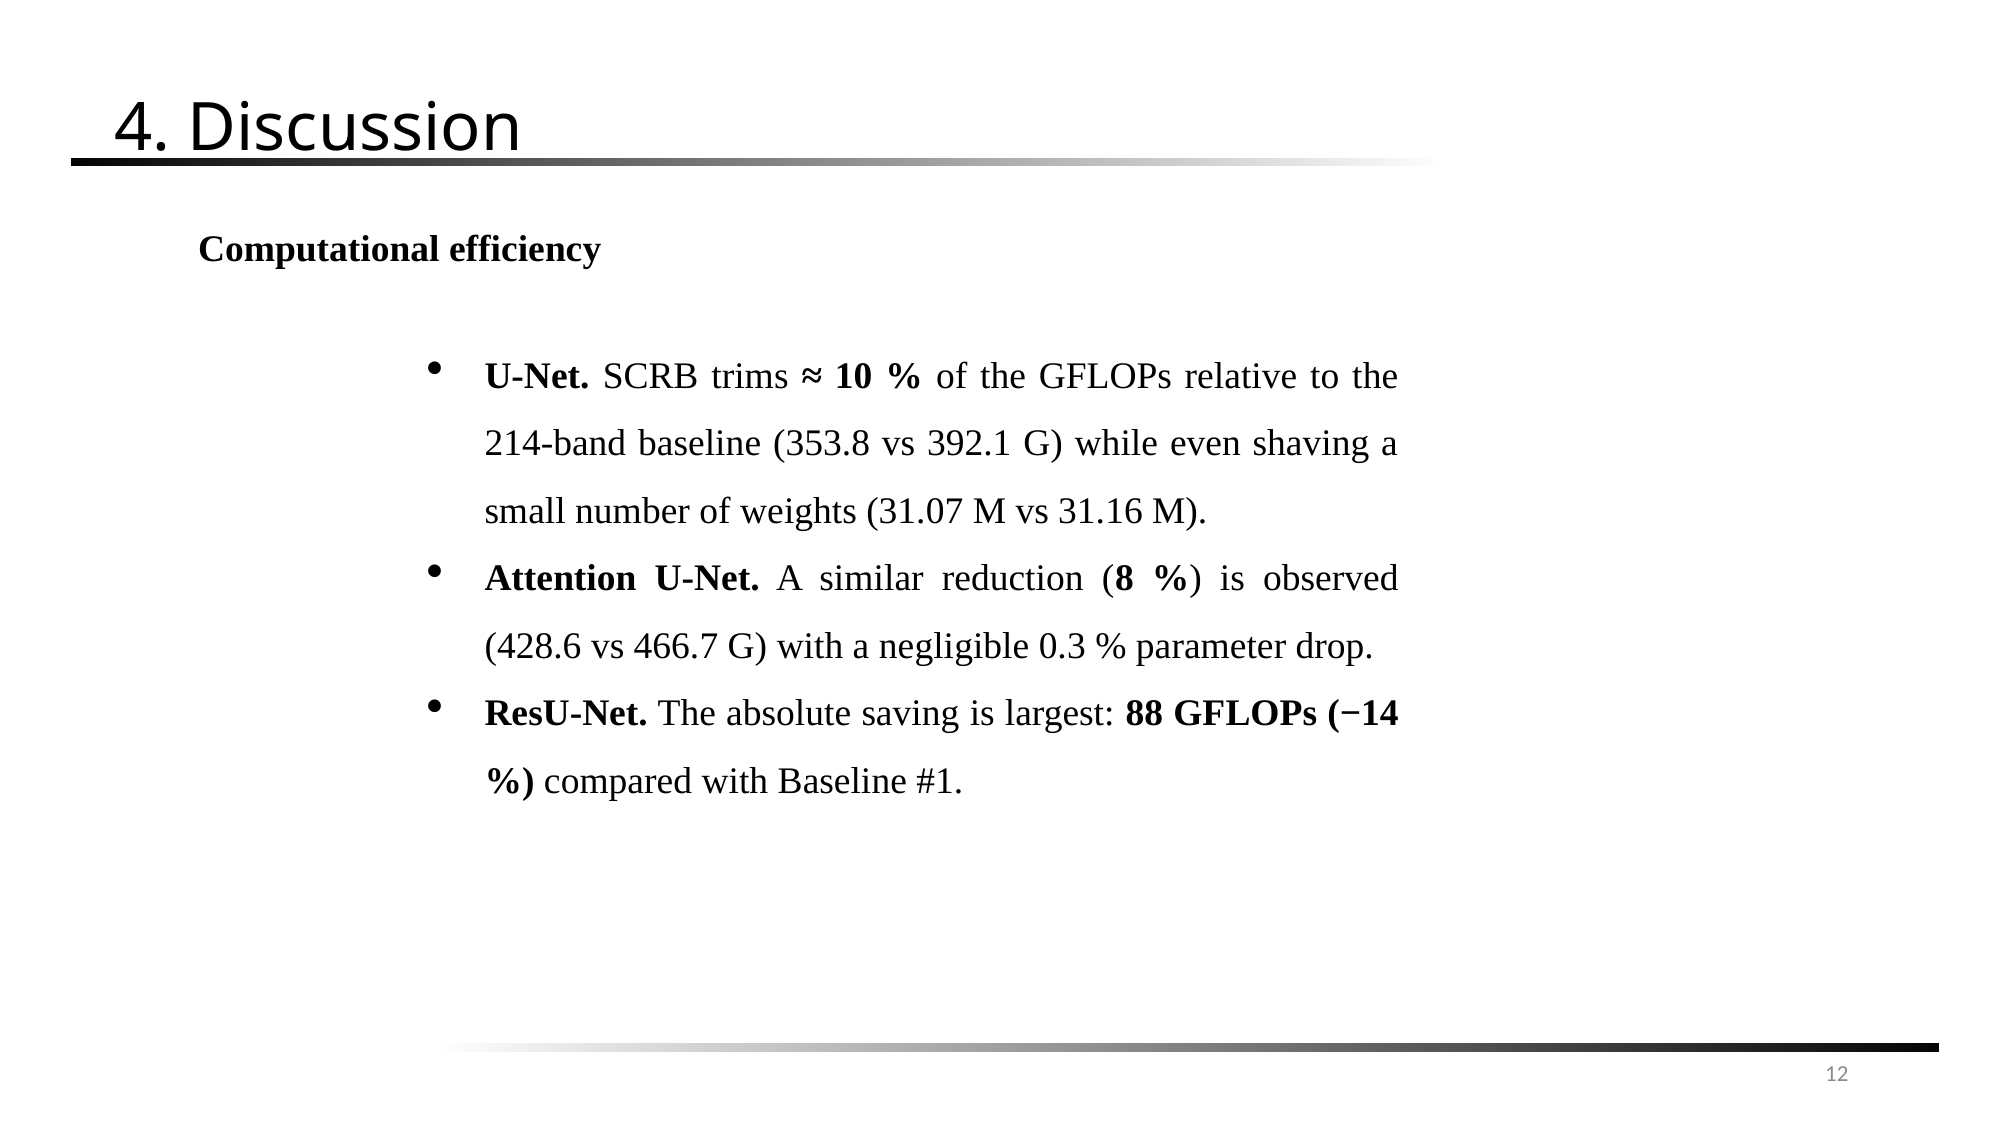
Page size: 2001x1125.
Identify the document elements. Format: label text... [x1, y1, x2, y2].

text_box 4. Discussion [99, 84, 1706, 173]
text_box Computational efficiency [183, 216, 1184, 276]
slide_number 12 [1413, 1042, 1864, 1103]
text_box U-Net. SCRB trims ≈ 10 % of the GFLOPs relative to the 214-band baseline (353.8 vs 392.1 G) while even shaving a small number of weights (31.07 M vs 31.16 M). Attention U-Net. A similar reduction (8 %) is observed (428.6 vs 466.7 G) with a negligible 0.3 % parameter drop. ResU-Net. The absolute saving is largest: 88 GFLOPs (−14 %) compared with Baseline #1. [413, 320, 1414, 808]
